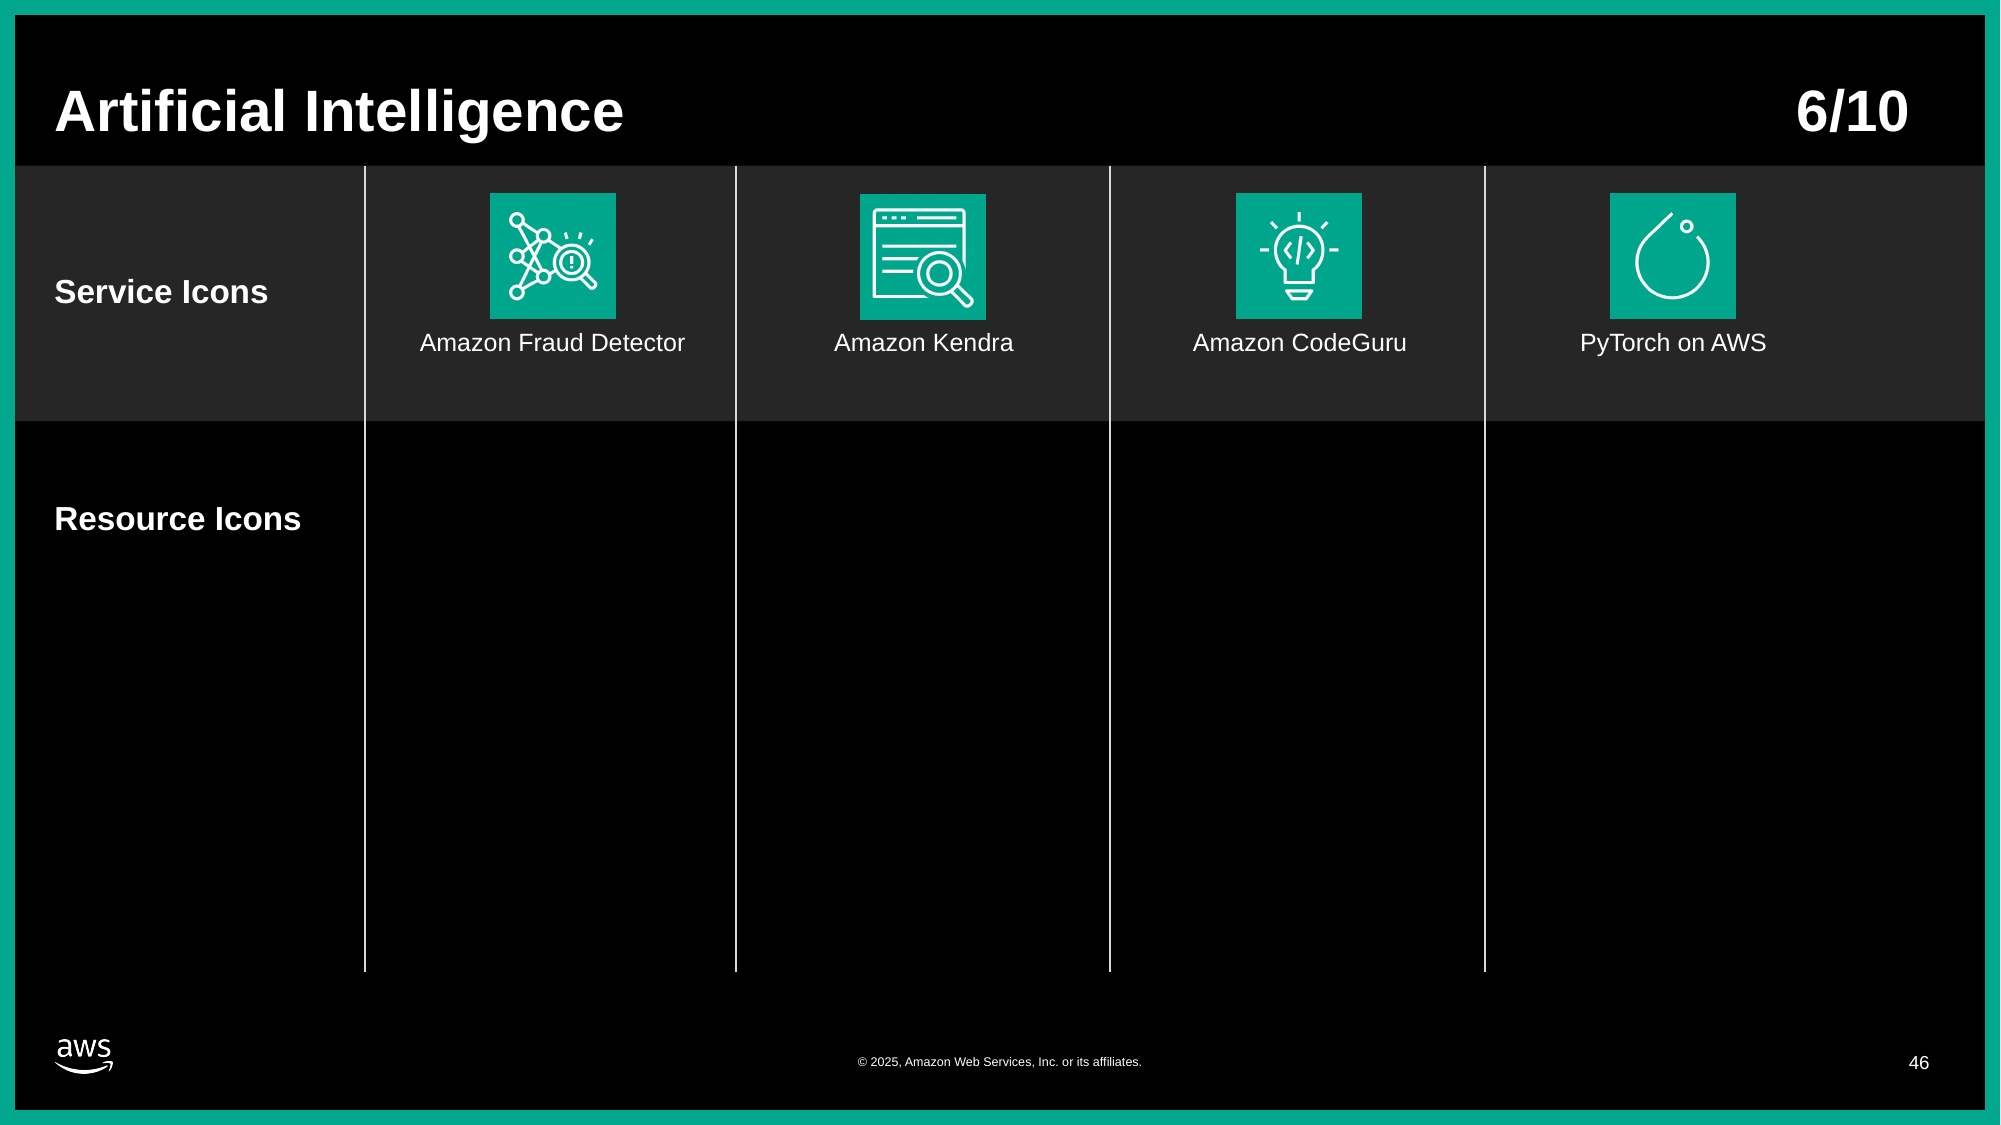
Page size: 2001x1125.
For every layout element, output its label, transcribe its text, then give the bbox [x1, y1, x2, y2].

text_box Amazon CodeGuru [1113, 319, 1484, 364]
text_box Amazon Fraud Detector [369, 319, 735, 364]
picture [1236, 193, 1362, 319]
slide_number 46 [1494, 1031, 1945, 1092]
text_box PyTorch on AWS [1493, 319, 1855, 364]
text_box Amazon Kendra [736, 319, 1109, 364]
picture [1610, 193, 1736, 319]
picture [55, 1039, 113, 1074]
picture [490, 193, 616, 319]
title Artificial Intelligence 6/10 [39, 59, 1945, 166]
footer © 2025, Amazon Web Services, Inc. or its affiliates. [662, 1031, 1338, 1092]
picture [860, 194, 986, 320]
